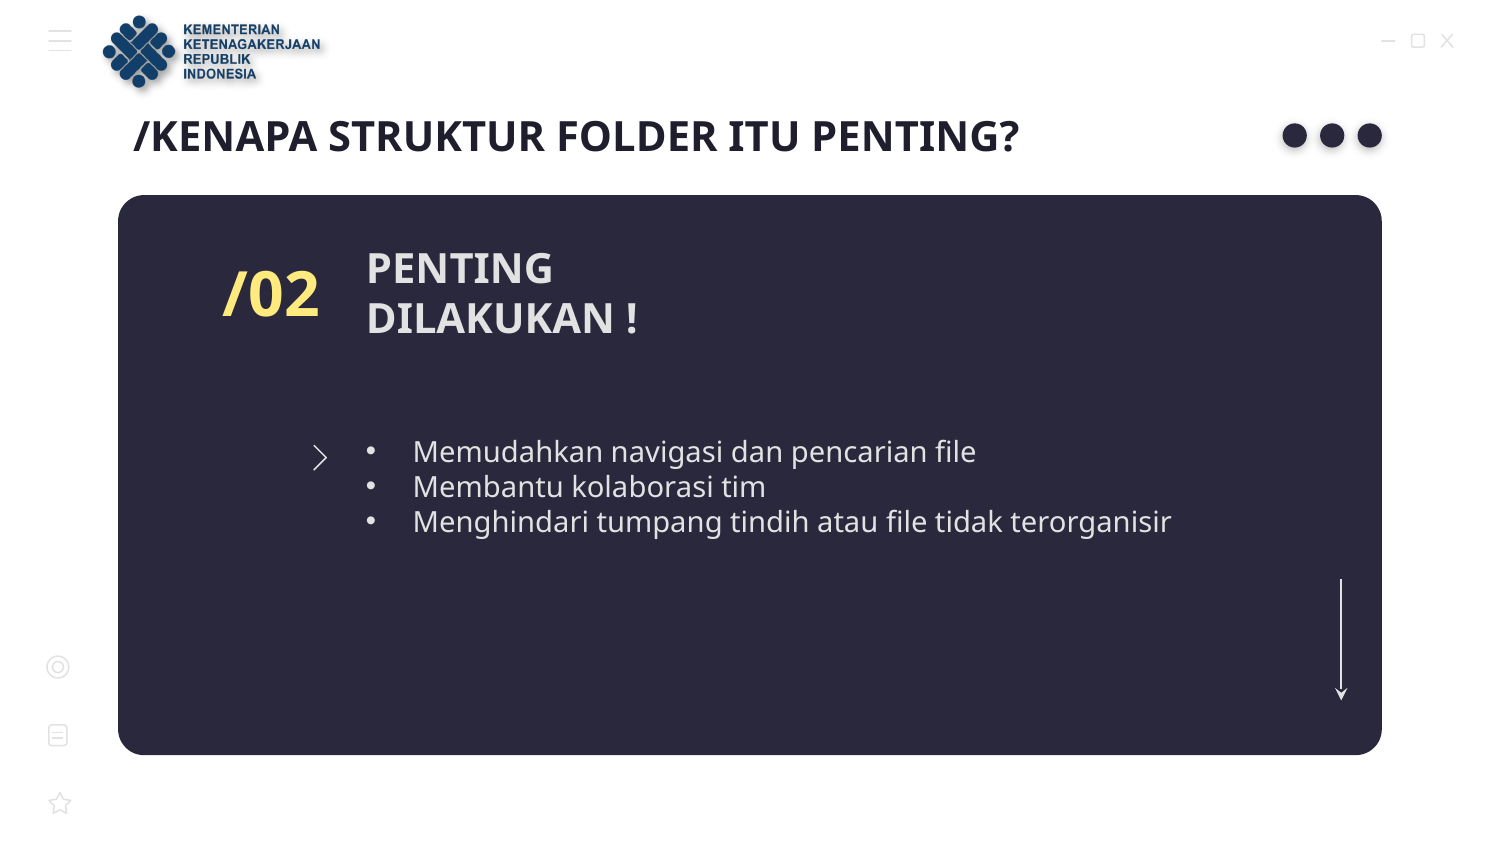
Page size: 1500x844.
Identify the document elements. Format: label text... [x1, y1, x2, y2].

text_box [48, 30, 72, 51]
text_box [313, 445, 327, 471]
title PENTING DILAKUKAN ! [350, 249, 812, 334]
text_box [46, 27, 74, 32]
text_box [46, 655, 72, 814]
subtitle Memudahkan navigasi dan pencarian file Membantu kolaborasi tim Menghindari tumpang tindih atau file tidak terorganisir [350, 377, 1318, 594]
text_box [1282, 123, 1383, 148]
picture [95, 4, 327, 109]
title /02 [202, 249, 340, 334]
title /KENAPA STRUKTUR FOLDER ITU PENTING? [118, 87, 1270, 182]
